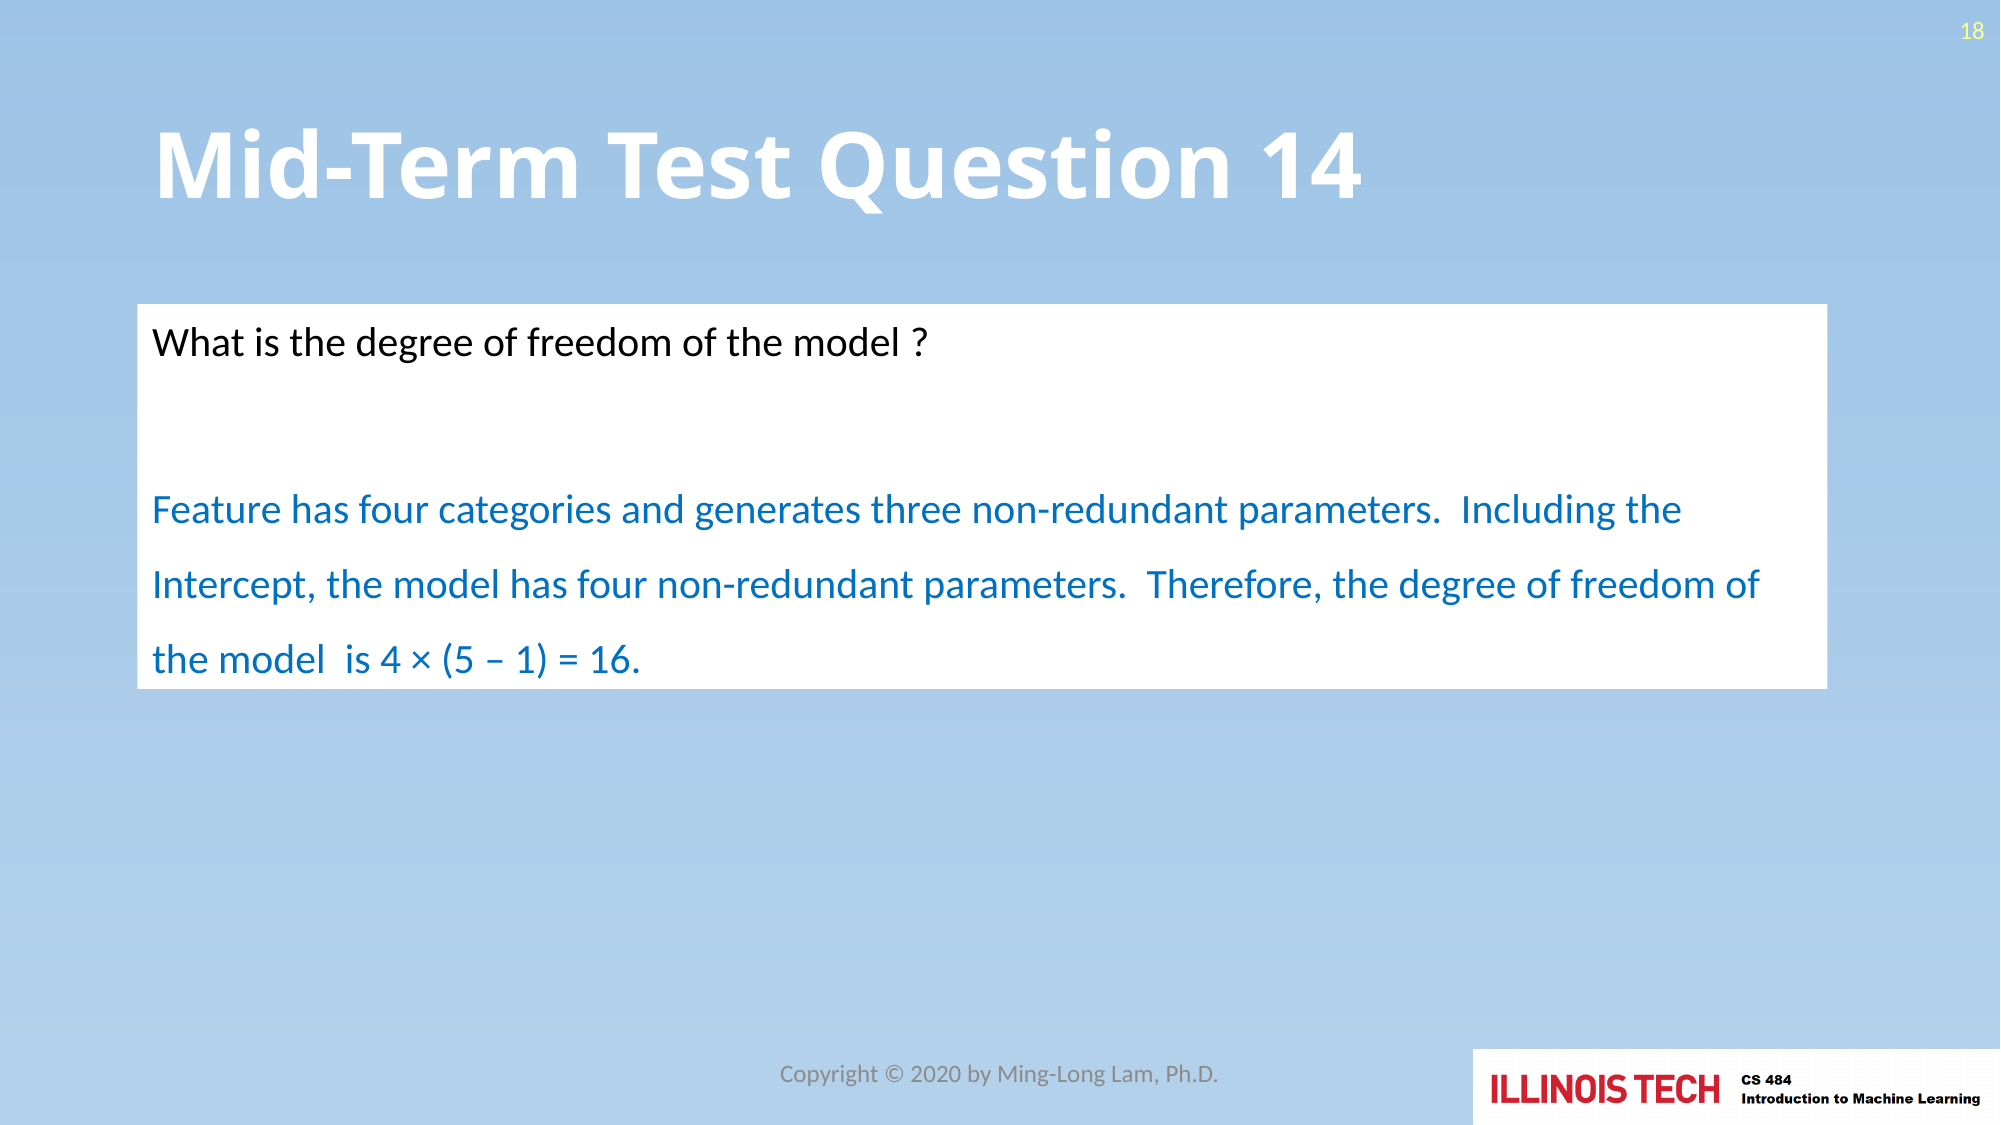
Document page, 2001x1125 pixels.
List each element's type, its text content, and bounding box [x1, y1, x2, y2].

slide_number 18 [1550, 0, 2000, 60]
picture [1473, 1049, 2000, 1125]
title Mid-Term Test Question 14 [137, 59, 1863, 278]
footer Copyright © 2020 by Ming-Long Lam, Ph.D. [662, 1042, 1338, 1103]
